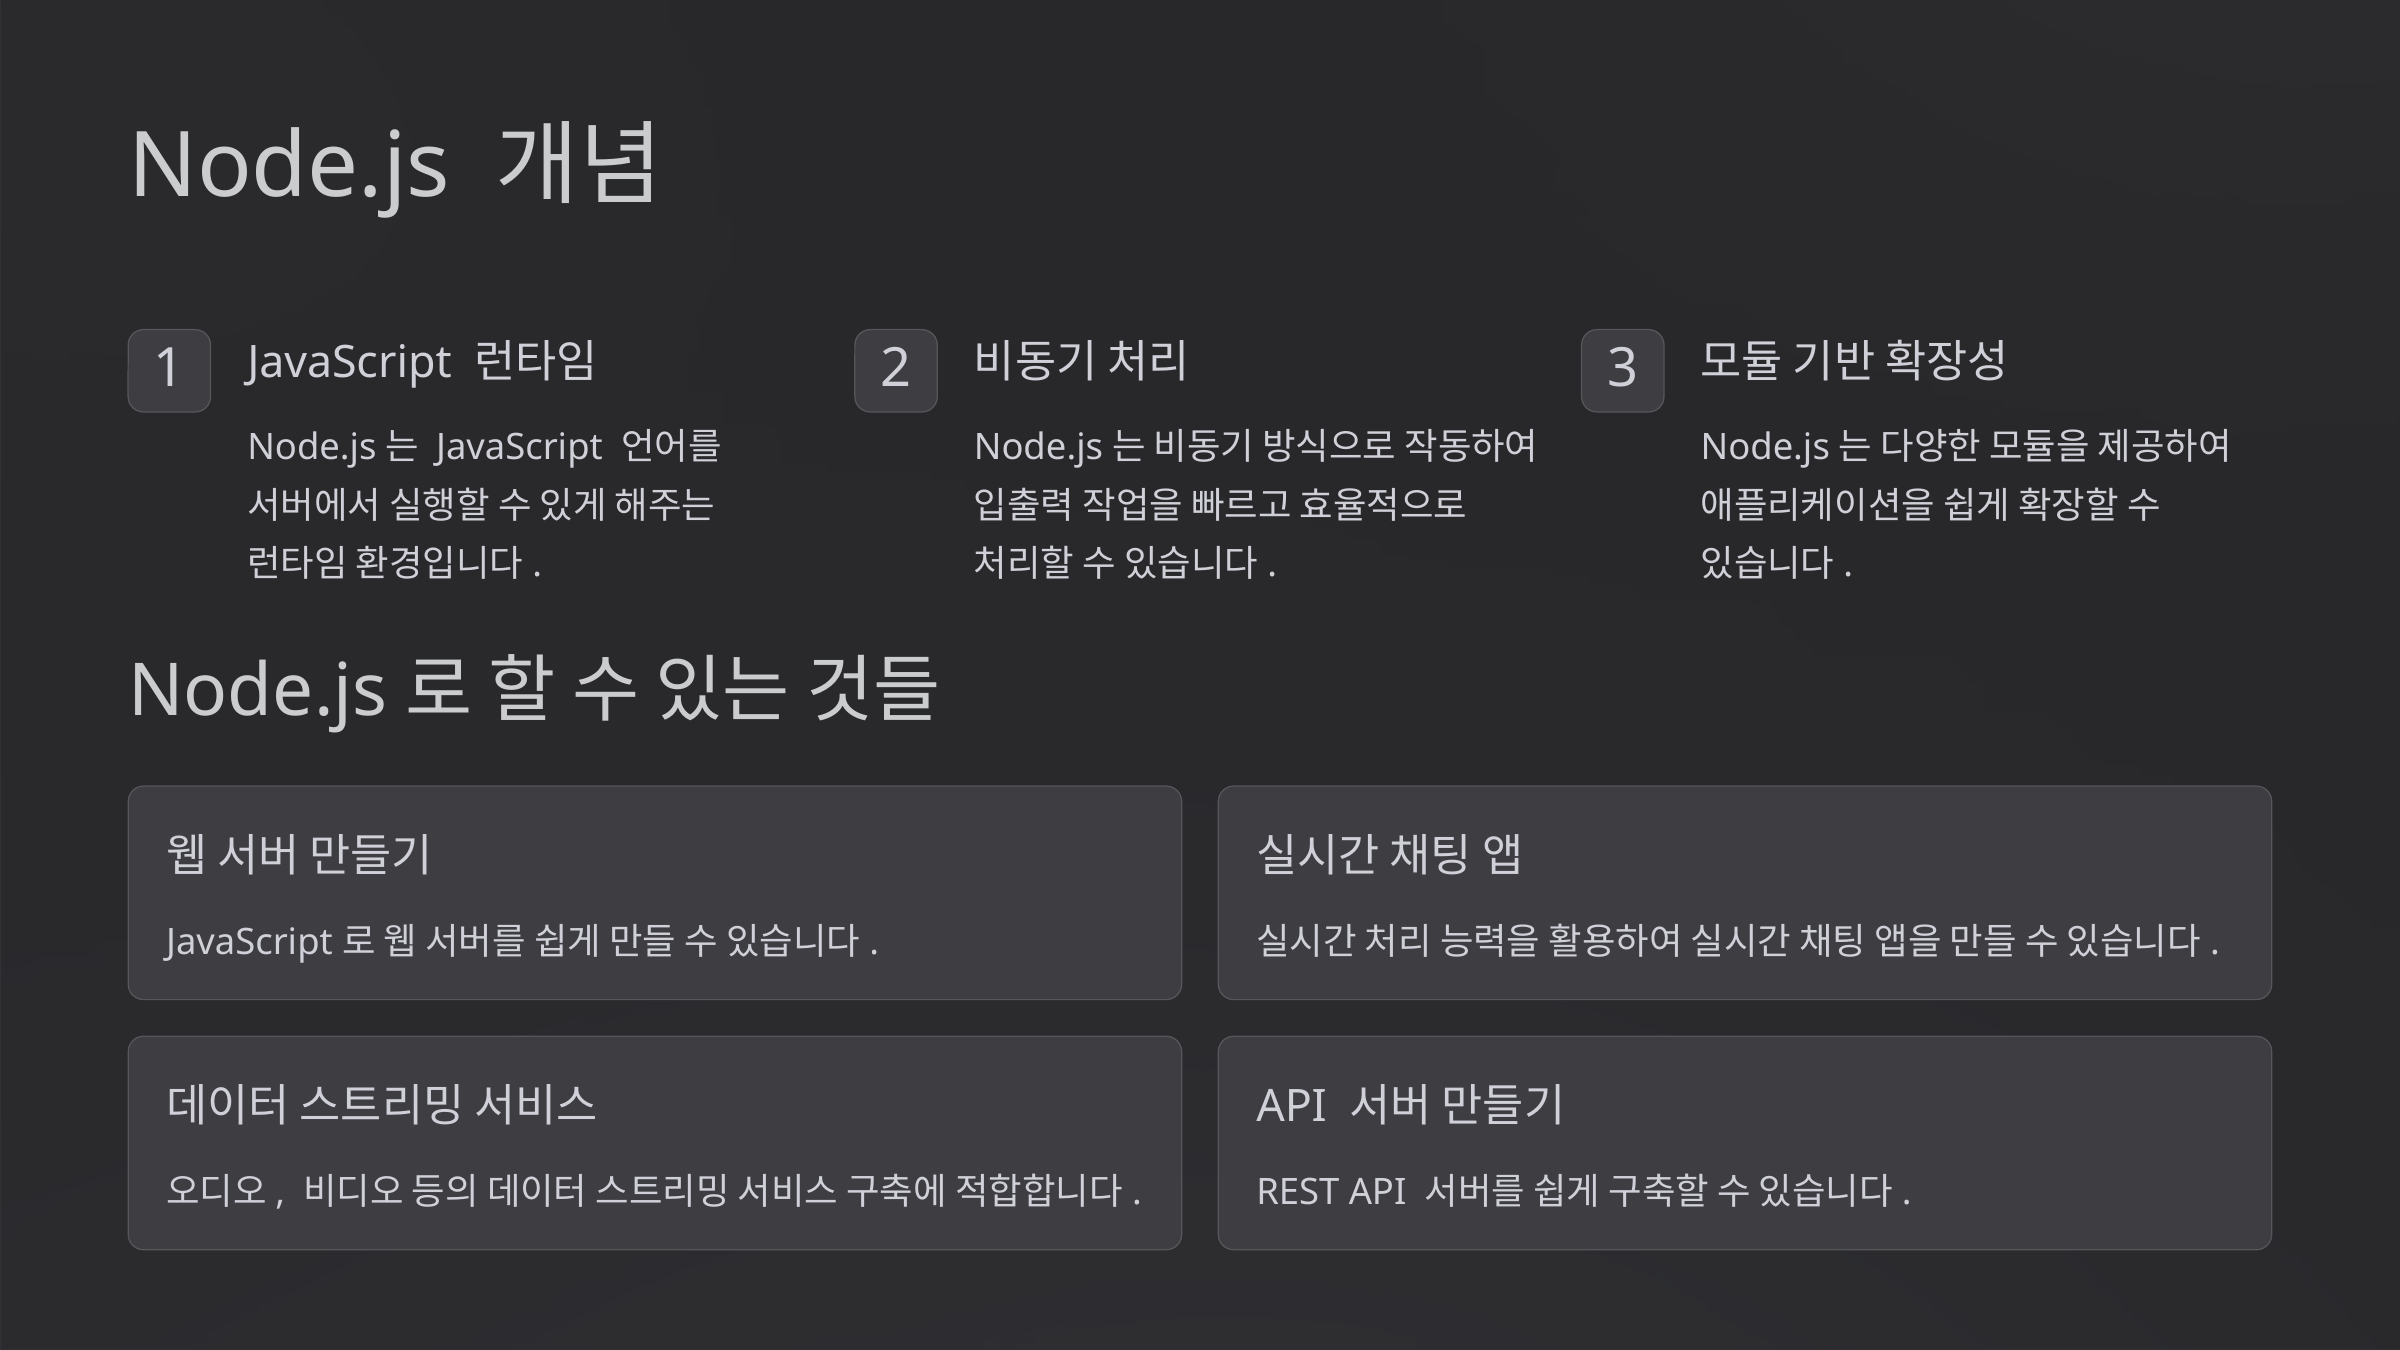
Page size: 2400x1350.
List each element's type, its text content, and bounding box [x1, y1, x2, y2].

text_box 2 [880, 343, 912, 399]
text_box 오디오, 비디오 등의 데이터 스트리밍 서비스 구축에 적합합니다. [166, 1153, 1144, 1212]
text_box [128, 1036, 1182, 1250]
text_box 비동기 처리 [973, 329, 1432, 387]
text_box 실시간 처리 능력을 활용하여 실시간 채팅 앱을 만들 수 있습니다. [1256, 903, 2234, 962]
text_box JavaScript 런타임 [247, 329, 706, 387]
text_box [128, 329, 211, 413]
text_box Node.js는 비동기 방식으로 작동하여 입출력 작업을 빠르고 효율적으로 처리할 수 있습니다. [973, 408, 1545, 585]
text_box [1581, 329, 1665, 413]
text_box 실시간 채팅 앱 [1256, 823, 1715, 882]
text_box [1218, 786, 2272, 1000]
text_box REST API 서버를 쉽게 구축할 수 있습니다. [1256, 1153, 2234, 1212]
text_box 1 [158, 343, 180, 399]
text_box Node.js는 다양한 모듈을 제공하여 애플리케이션을 쉽게 확장할 수 있습니다. [1700, 408, 2272, 585]
text_box [128, 786, 1182, 1000]
text_box Node.js 개념 [128, 100, 1044, 216]
text_box 웹 서버 만들기 [166, 823, 624, 882]
text_box JavaScript로 웹 서버를 쉽게 만들 수 있습니다. [166, 903, 1144, 962]
text_box Node.js는 JavaScript 언어를 서버에서 실행할 수 있게 해주는 런타임 환경입니다. [247, 408, 819, 585]
text_box Node.js로 할 수 있는 것들 [128, 639, 911, 732]
text_box [854, 329, 938, 413]
text_box [1218, 1036, 2272, 1250]
text_box 3 [1606, 343, 1639, 399]
text_box 모듈 기반 확장성 [1700, 329, 2159, 387]
text_box API 서버 만들기 [1256, 1074, 1715, 1132]
text_box 데이터 스트리밍 서비스 [166, 1074, 624, 1132]
